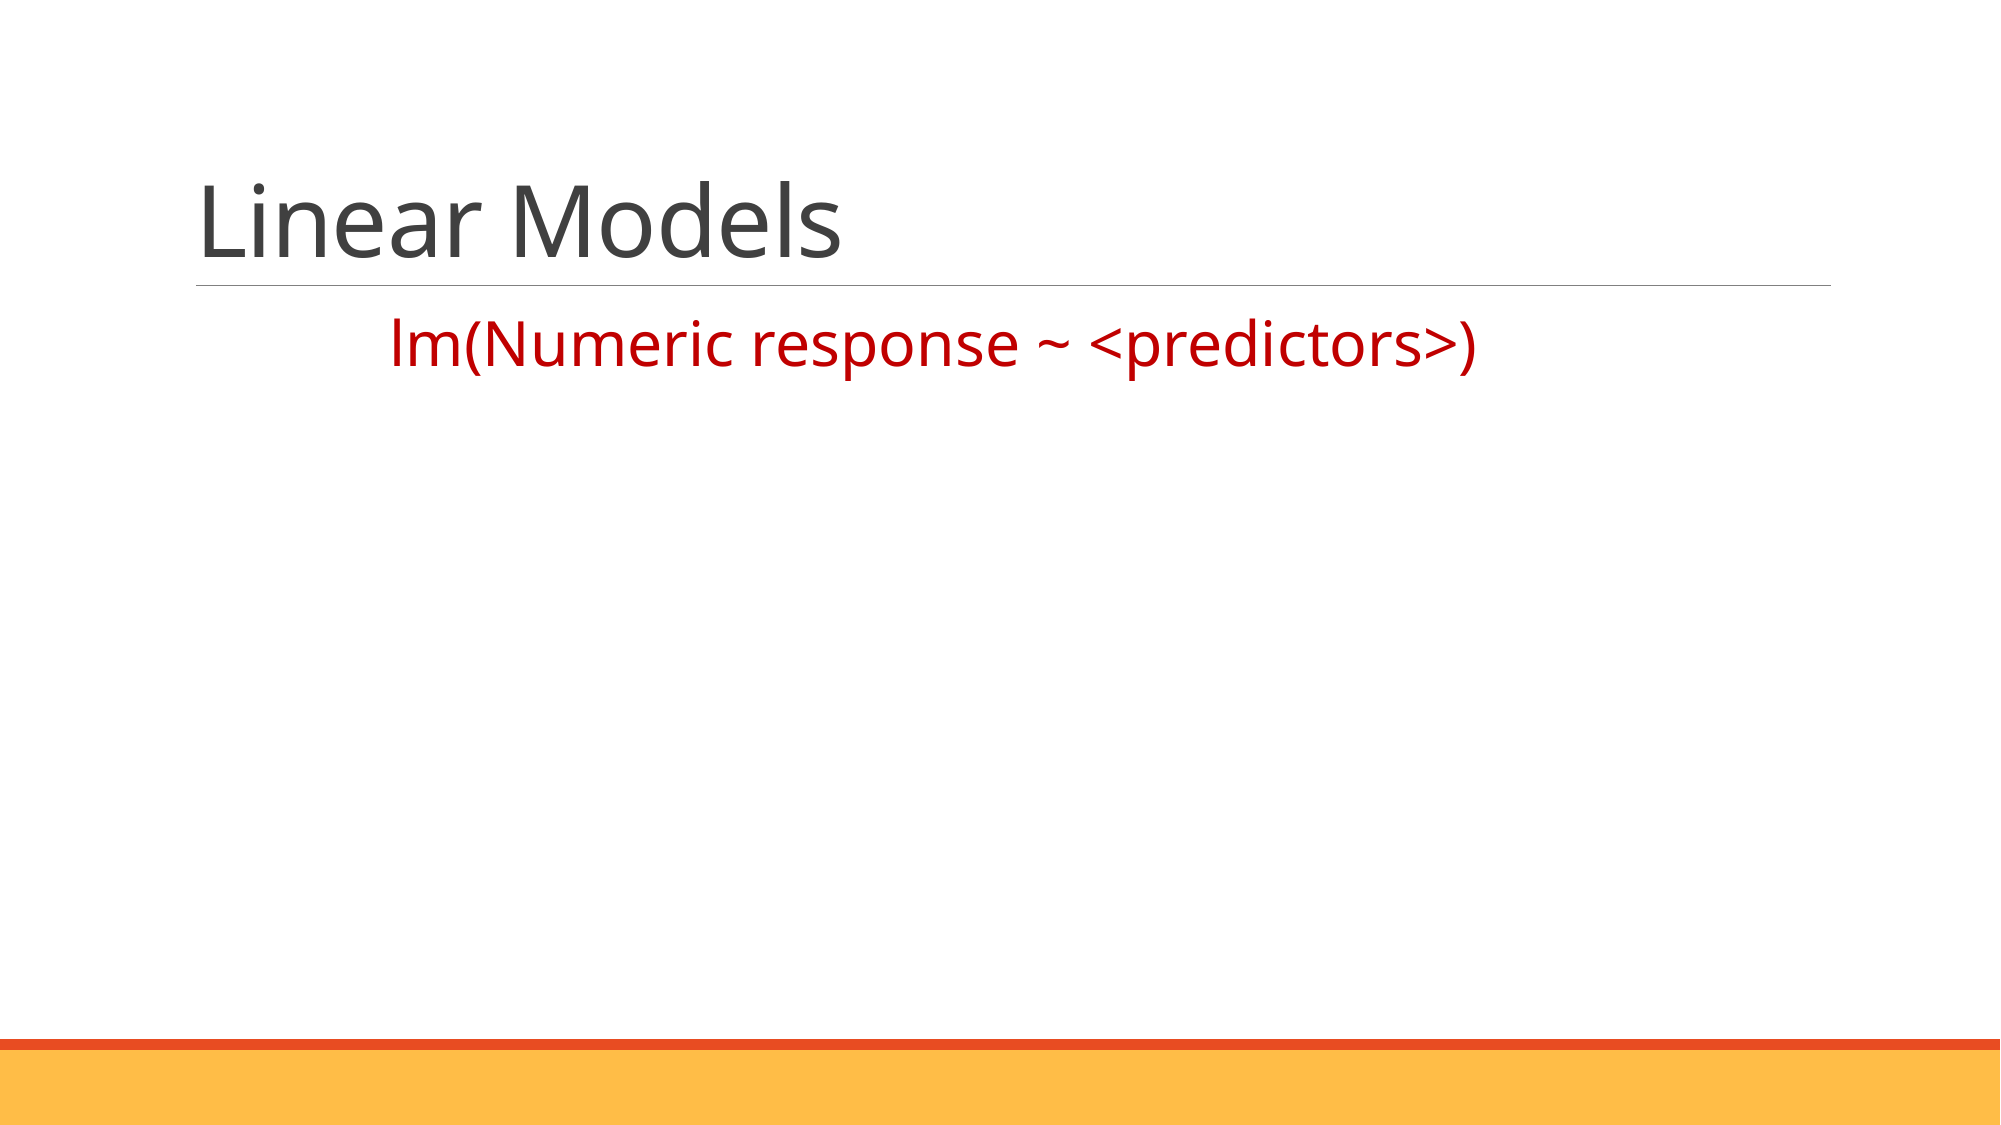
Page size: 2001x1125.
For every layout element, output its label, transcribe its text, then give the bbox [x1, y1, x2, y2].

list lm(Numeric response ~ <predictors>) [373, 304, 1637, 398]
title Linear Models [180, 47, 1830, 285]
